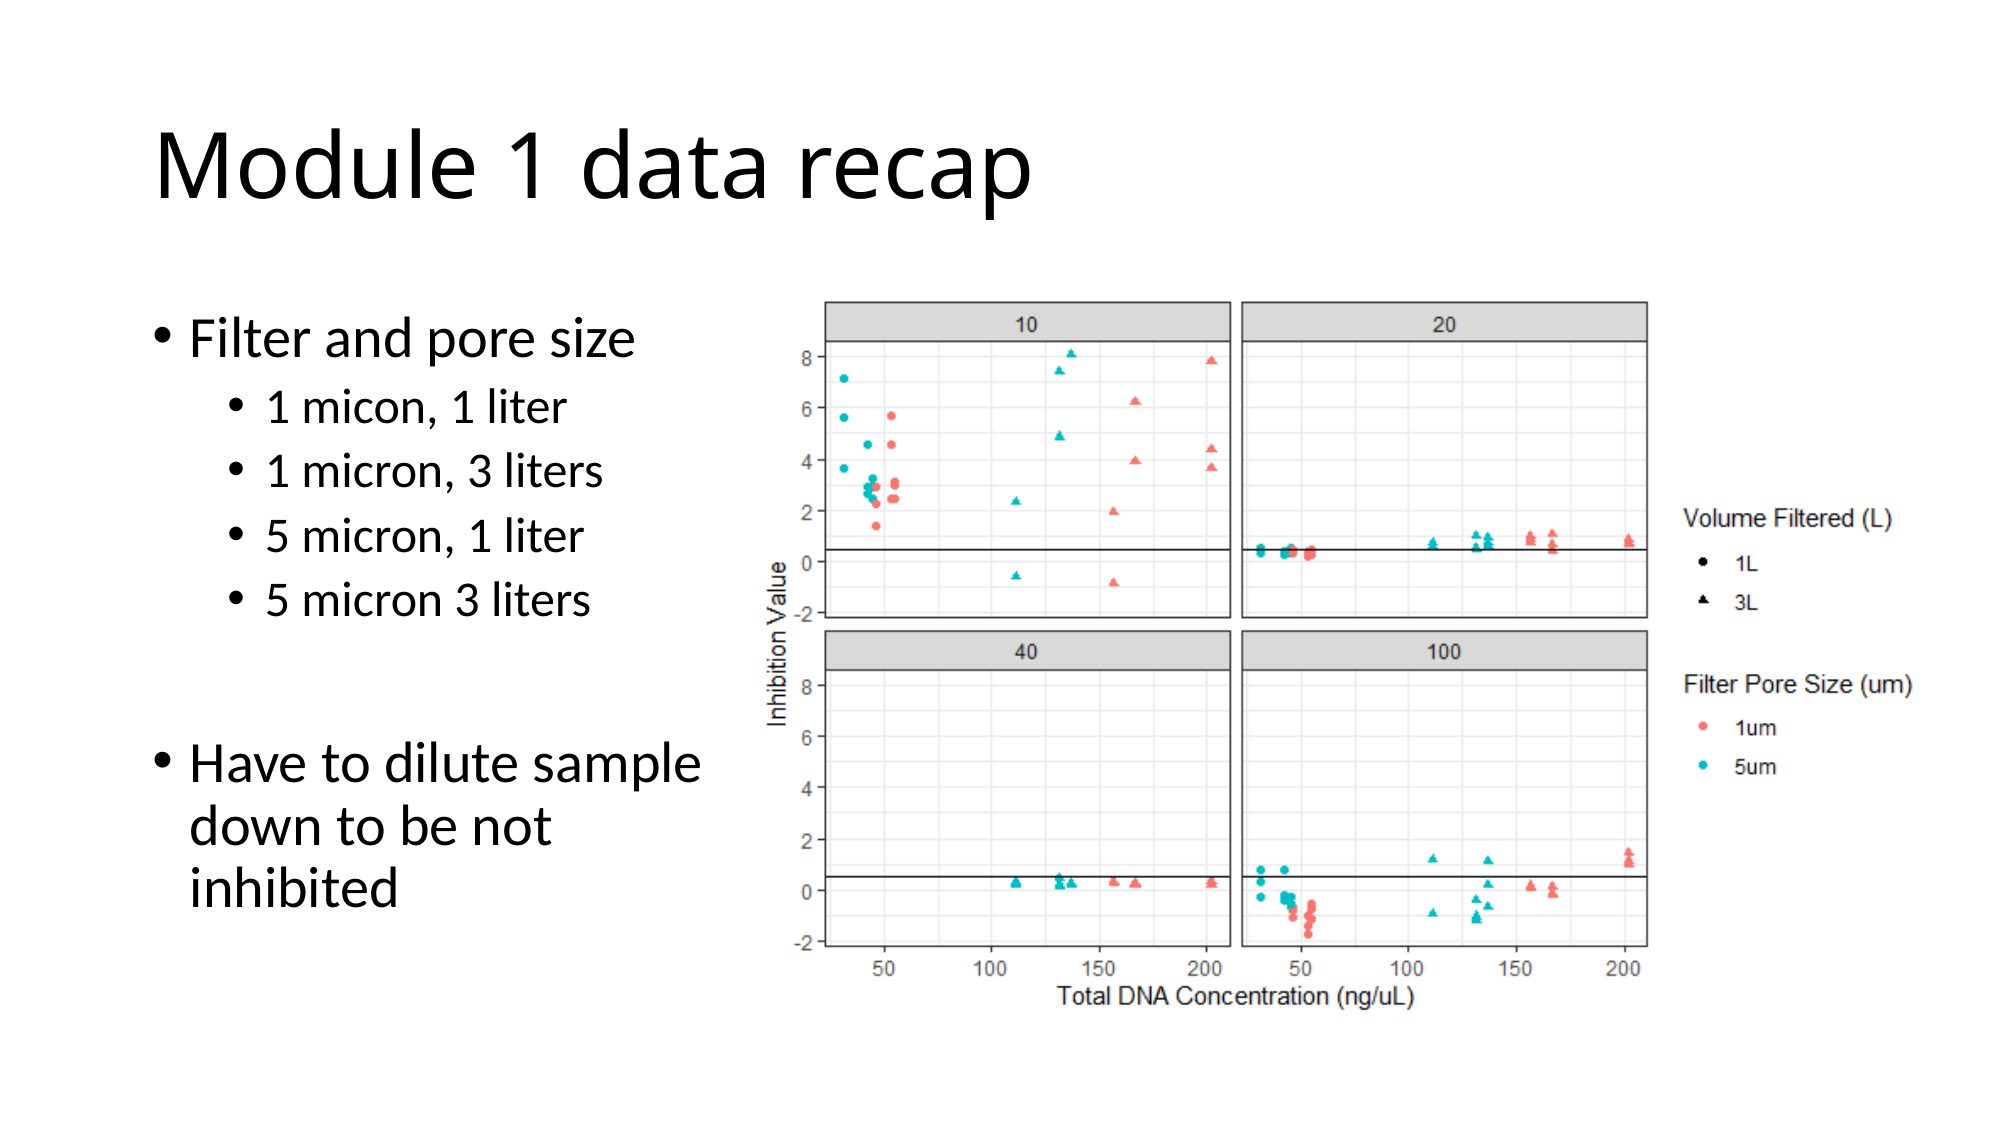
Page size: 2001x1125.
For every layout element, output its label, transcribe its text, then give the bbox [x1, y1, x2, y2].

picture [752, 290, 1938, 1023]
list Filter and pore size 1 micon, 1 liter 1 micron, 3 liters 5 micron, 1 liter 5 micron 3 liters Have to dilute sample down to be not inhibited [137, 299, 752, 1014]
title Module 1 data recap [137, 59, 1863, 278]
